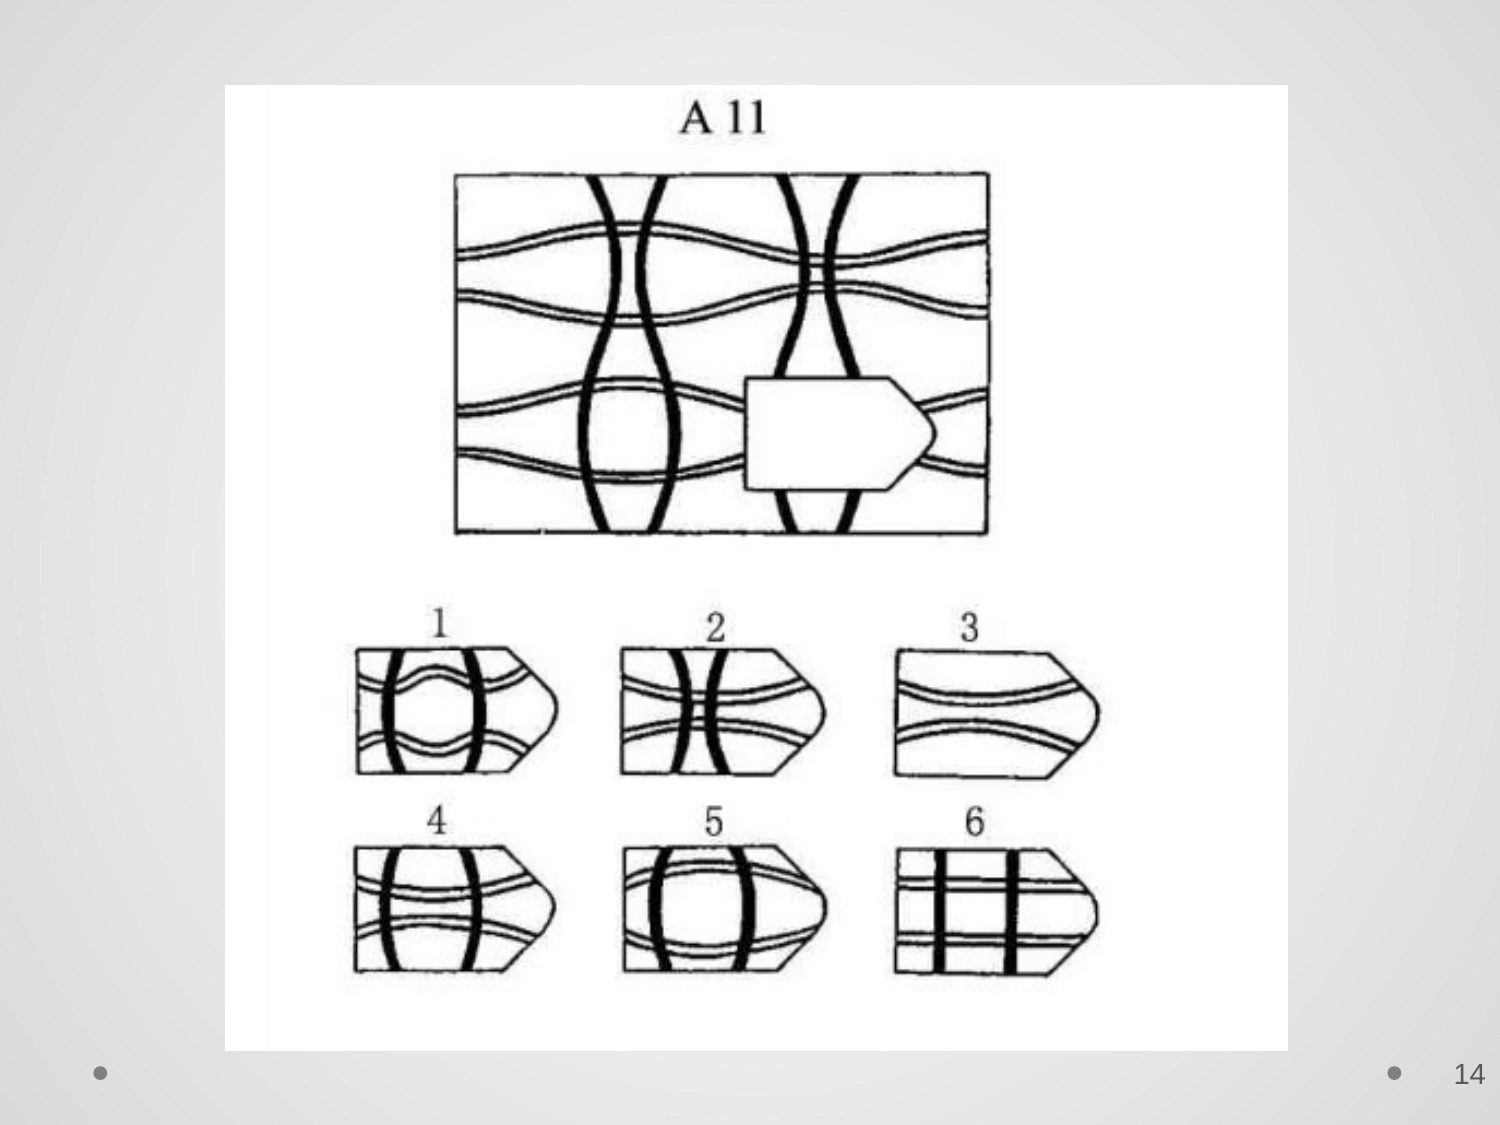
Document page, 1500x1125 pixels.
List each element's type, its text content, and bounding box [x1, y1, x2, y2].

picture [224, 85, 1288, 1051]
slide_number 14 [1401, 1042, 1494, 1103]
